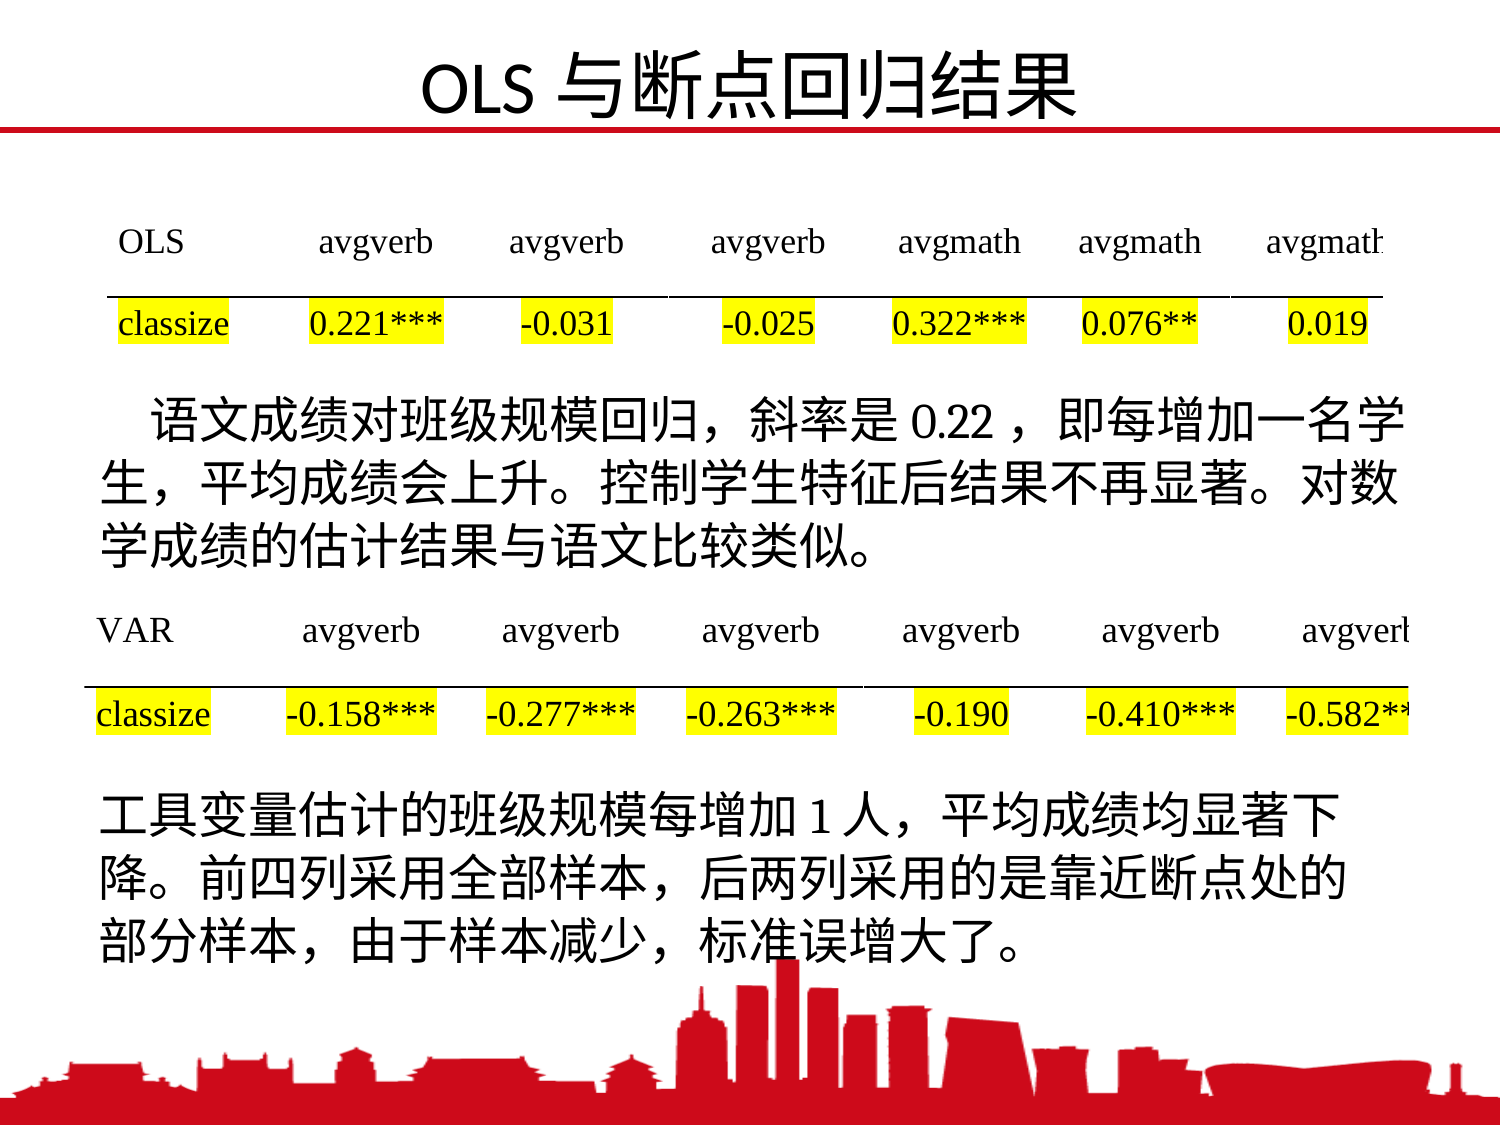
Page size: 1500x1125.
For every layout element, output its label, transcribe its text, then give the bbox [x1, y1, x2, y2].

picture [0, 959, 1500, 1125]
text_box OLS与断点回归结果 [0, 31, 1500, 137]
picture [84, 604, 1409, 851]
picture [106, 216, 1383, 456]
text_box 工具变量估计的班级规模每增加1人，平均成绩均显著下降。前四列采用全部样本，后两列采用的是靠近断点处的部分样本，由于样本减少，标准误增大了。 [84, 851, 1406, 977]
text_box 语文成绩对班级规模回归，斜率是0.22，即每增加一名学生，平均成绩会上升。控制学生特征后结果不再显著。对数学成绩的估计结果与语文比较类似。 [84, 378, 1430, 582]
